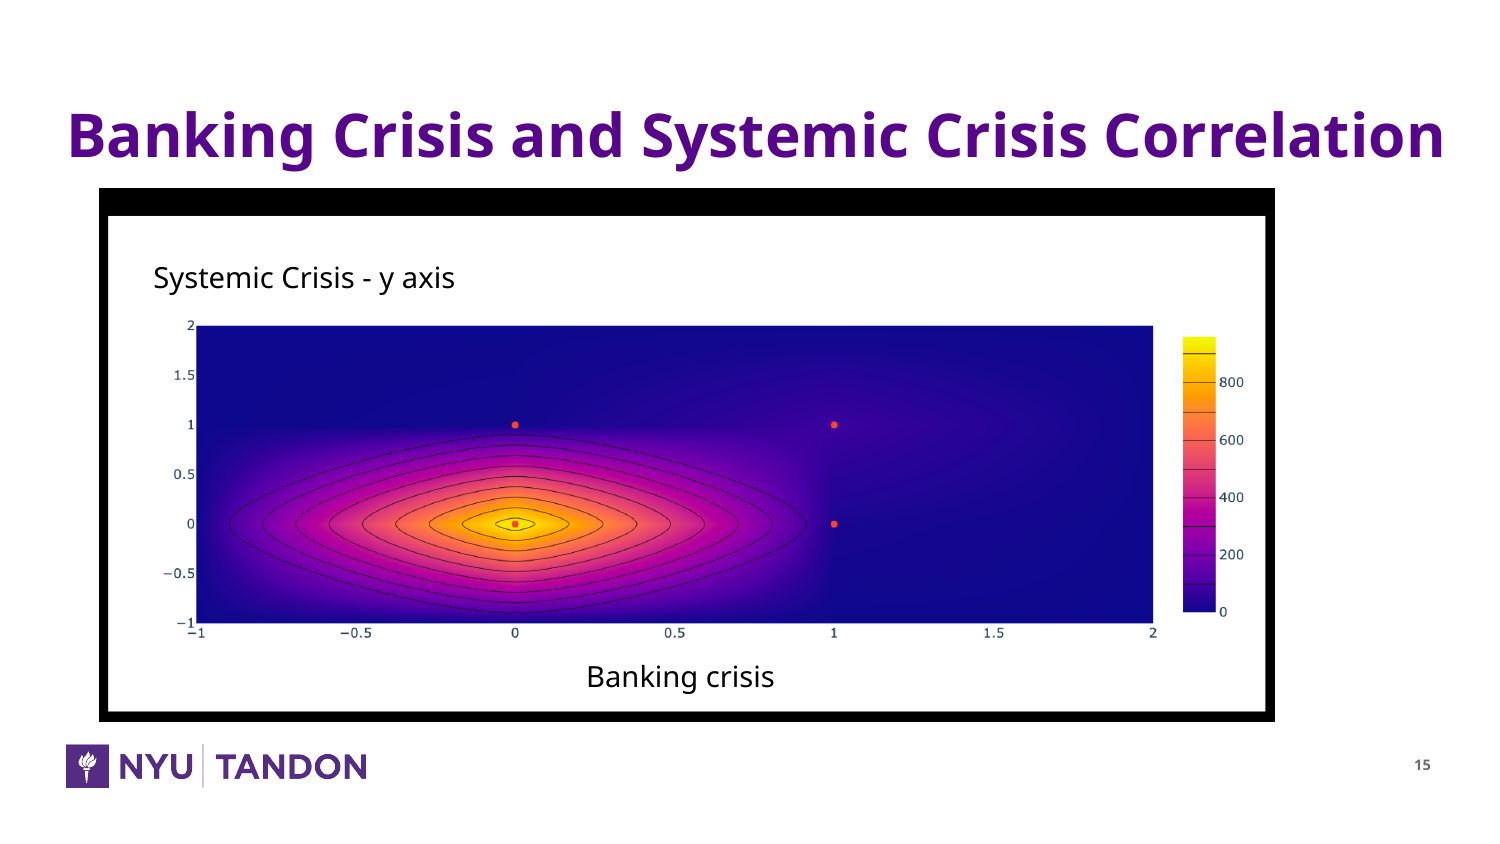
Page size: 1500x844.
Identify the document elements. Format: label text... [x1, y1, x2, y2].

picture [99, 188, 1275, 722]
title Banking Crisis and Systemic Crisis Correlation [51, 96, 1477, 205]
picture [66, 744, 366, 788]
